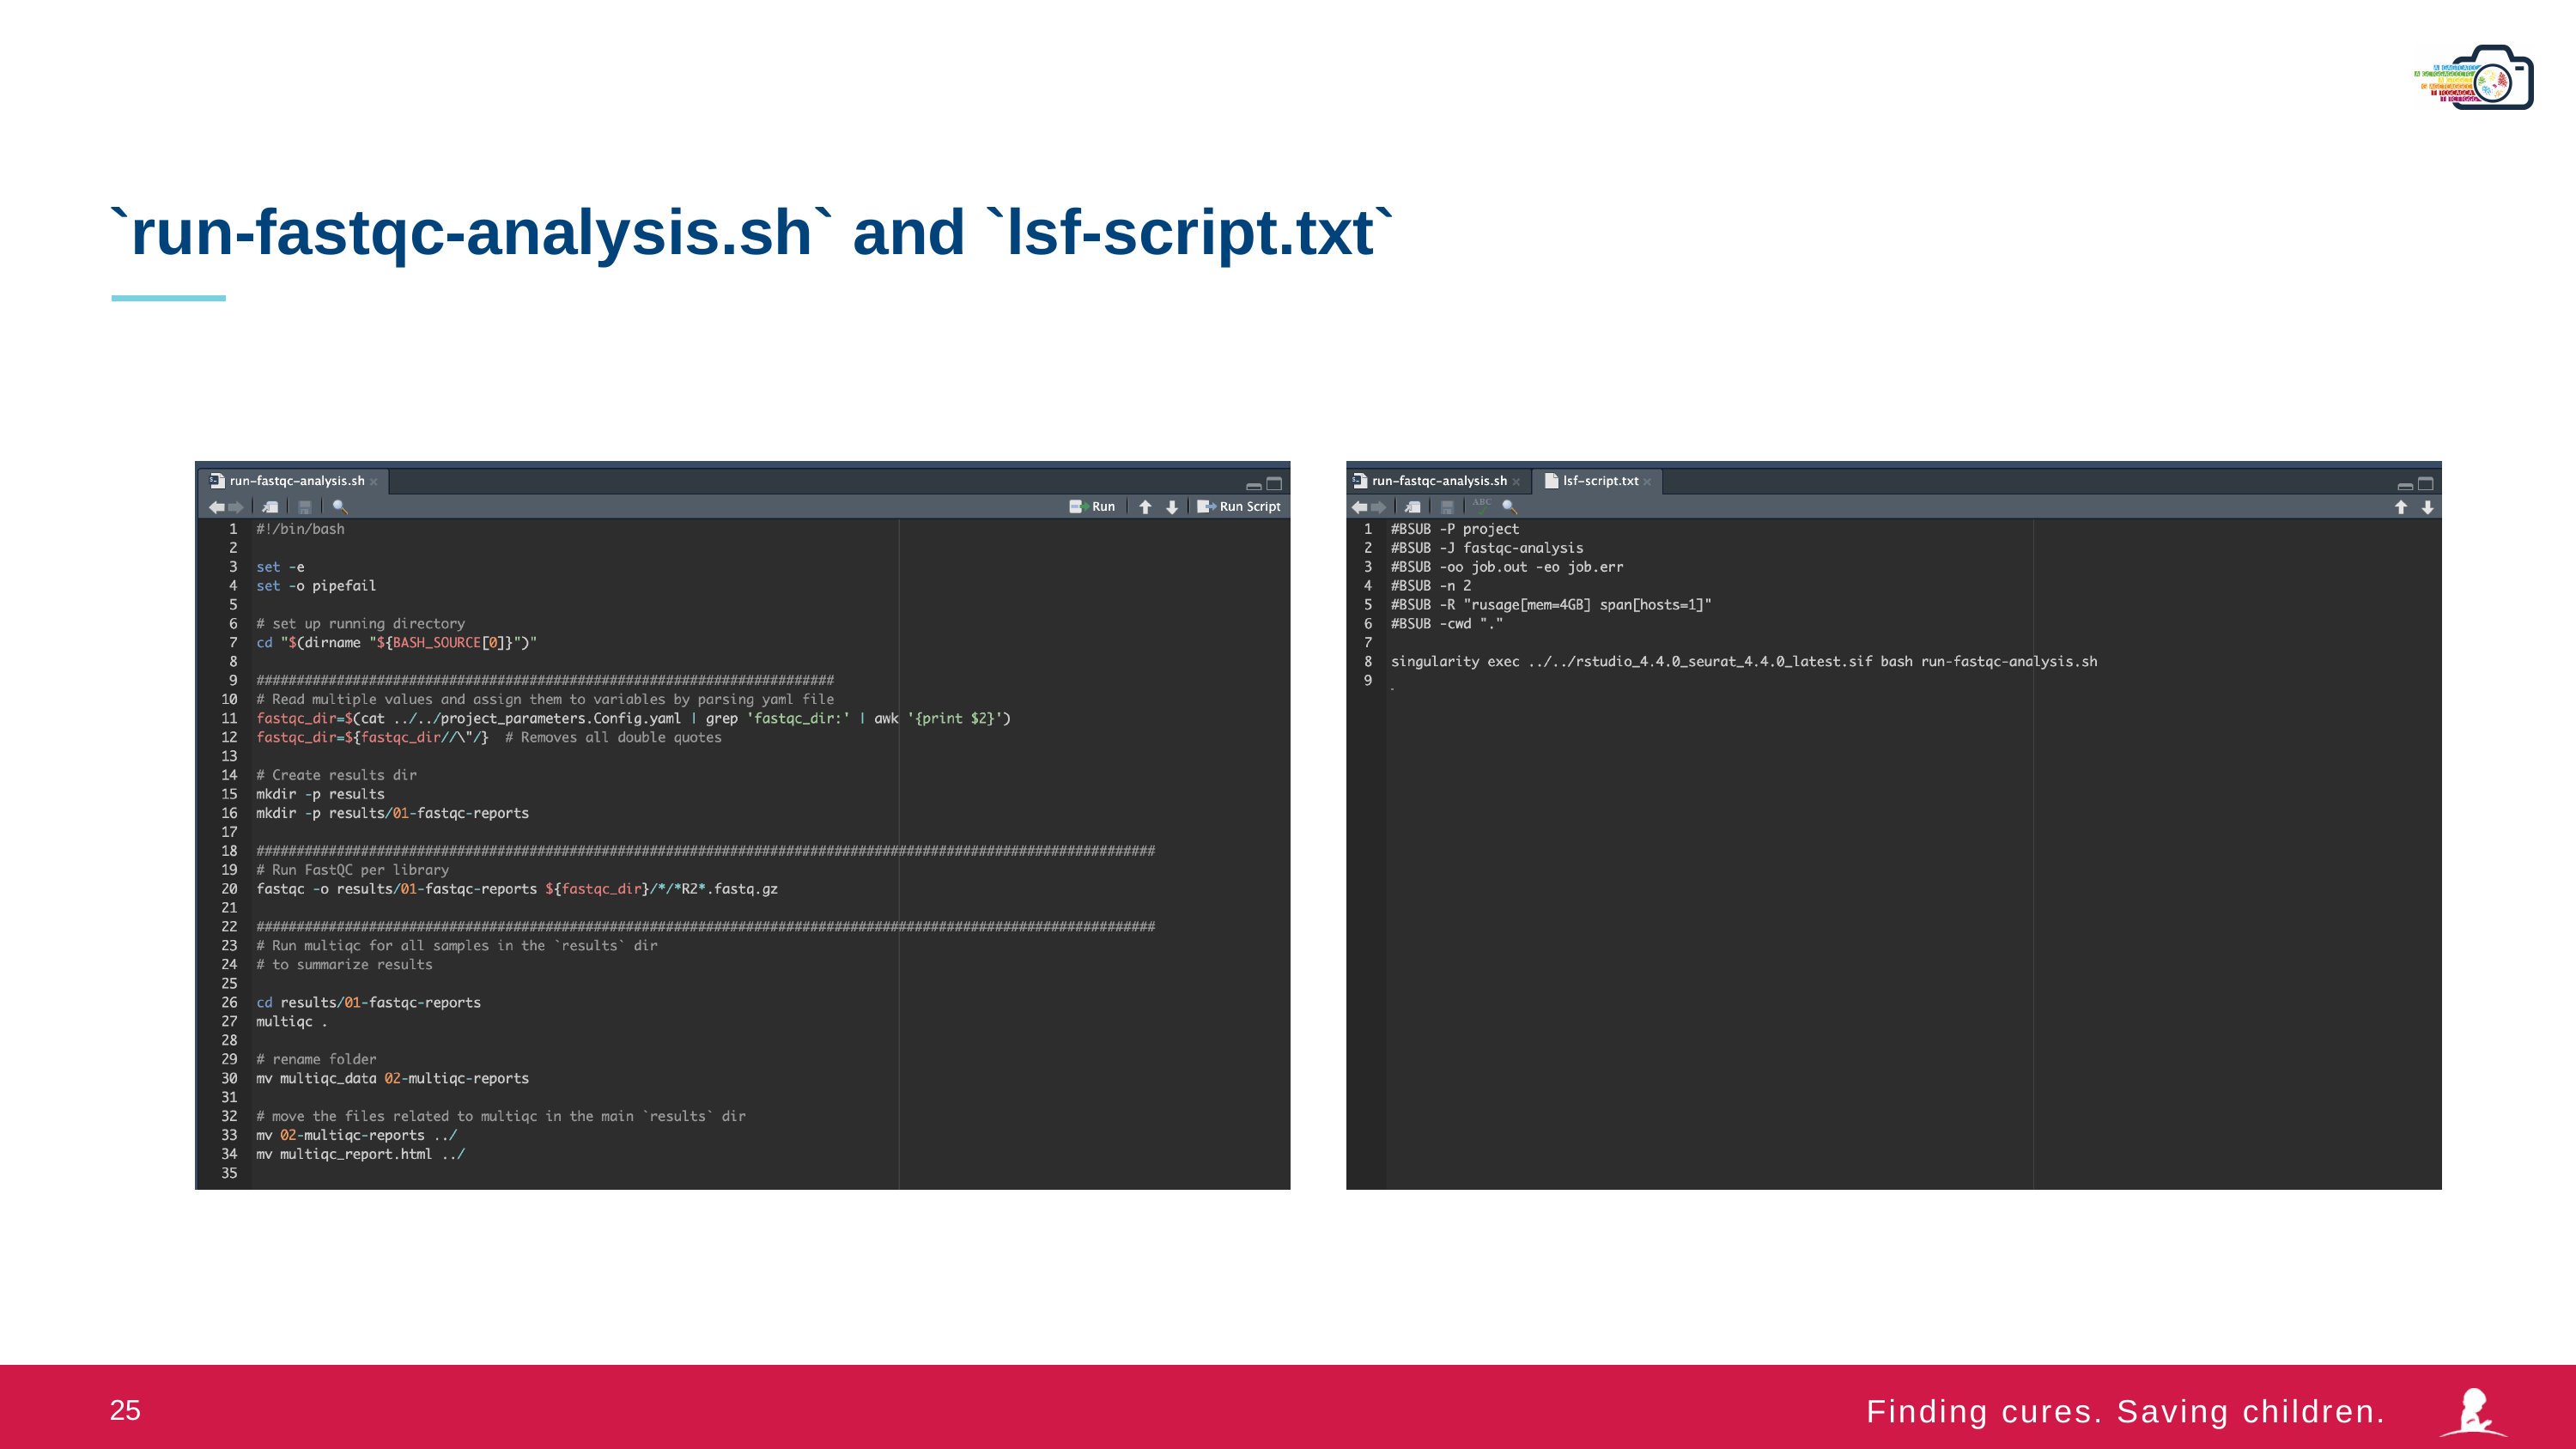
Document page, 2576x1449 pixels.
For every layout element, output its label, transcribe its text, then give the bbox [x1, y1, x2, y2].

picture [2415, 45, 2534, 110]
slide_number 25 [96, 1375, 228, 1442]
title `run-fastqc-analysis.sh` and `lsf-script.txt` [96, 77, 2475, 276]
picture [1346, 461, 2442, 1190]
picture [195, 461, 1291, 1190]
